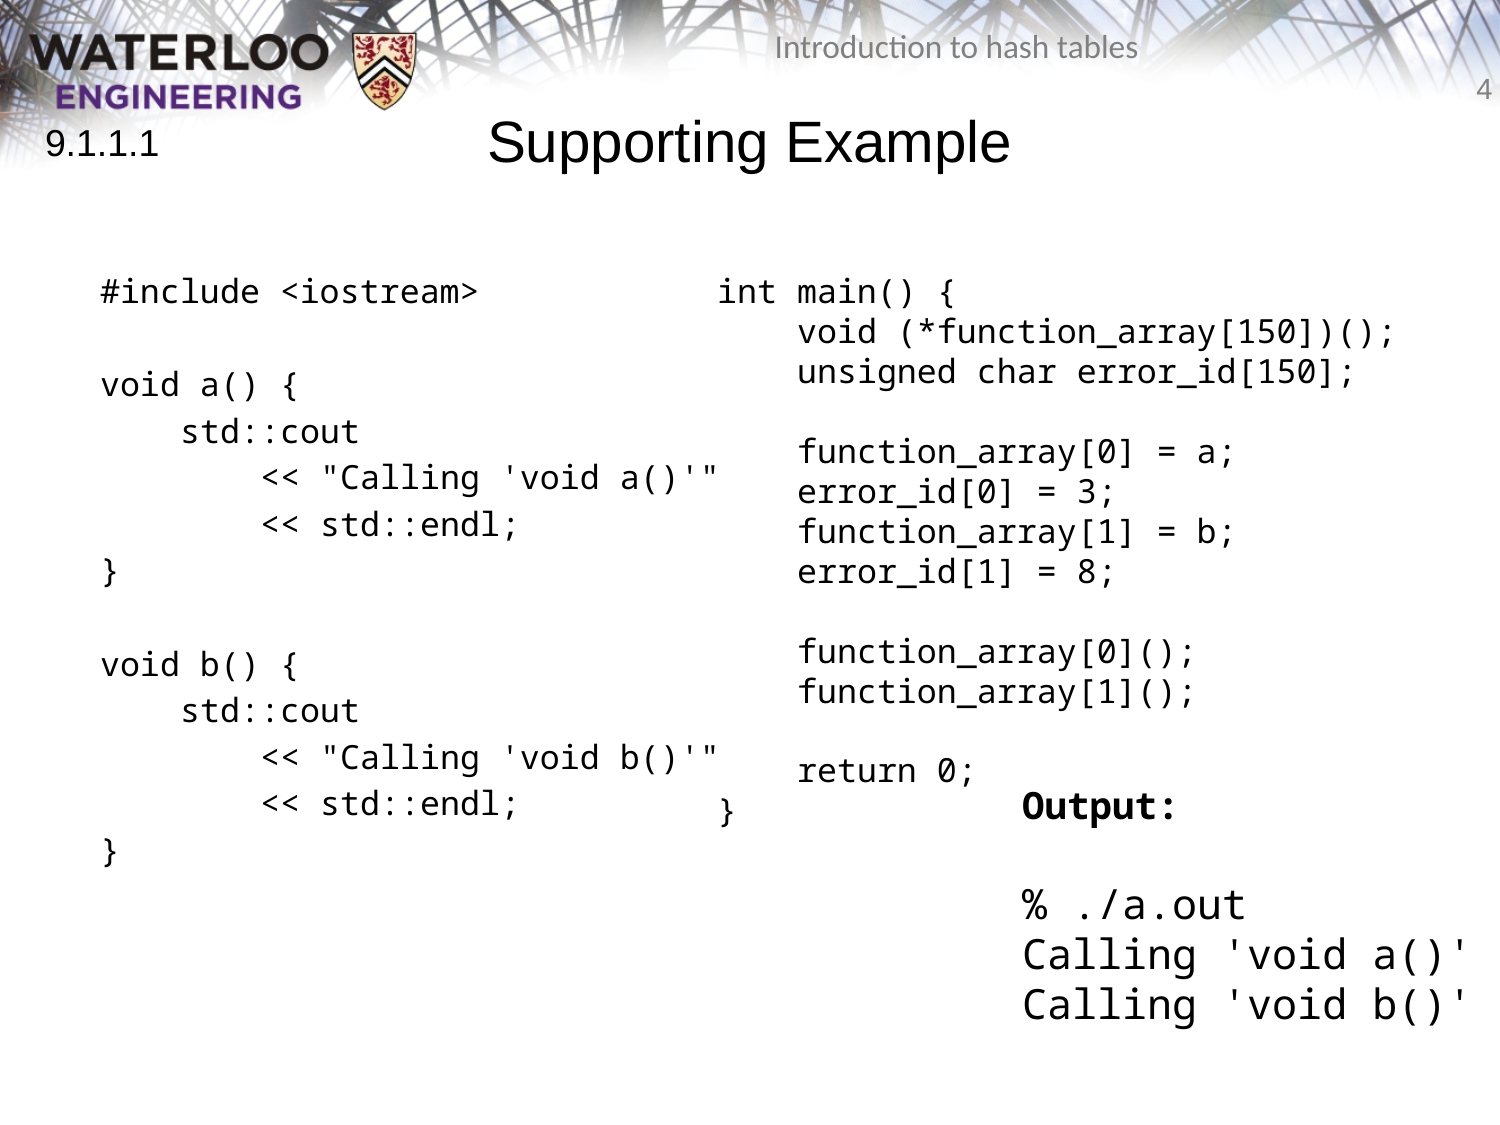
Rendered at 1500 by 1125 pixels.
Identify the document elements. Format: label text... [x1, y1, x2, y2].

list #include <iostream> void a() { std::cout << "Calling 'void a()'" << std::endl; } void b() { std::cout << "Calling 'void b()'" << std::endl; } [84, 262, 1436, 1006]
title Supporting Example [74, 44, 1426, 233]
text_box int main() { void (*function_array[150])(); unsigned char error_id[150]; function_array[0] = a; error_id[0] = 3; function_array[1] = b; error_id[1] = 8; function_array[0](); function_array[1](); return 0; } [702, 263, 1412, 837]
text_box 9.1.1.1 [30, 111, 175, 172]
text_box Output: % ./a.out Calling 'void a()' Calling 'void b()' [1007, 775, 1487, 1085]
picture [0, 0, 1500, 1125]
